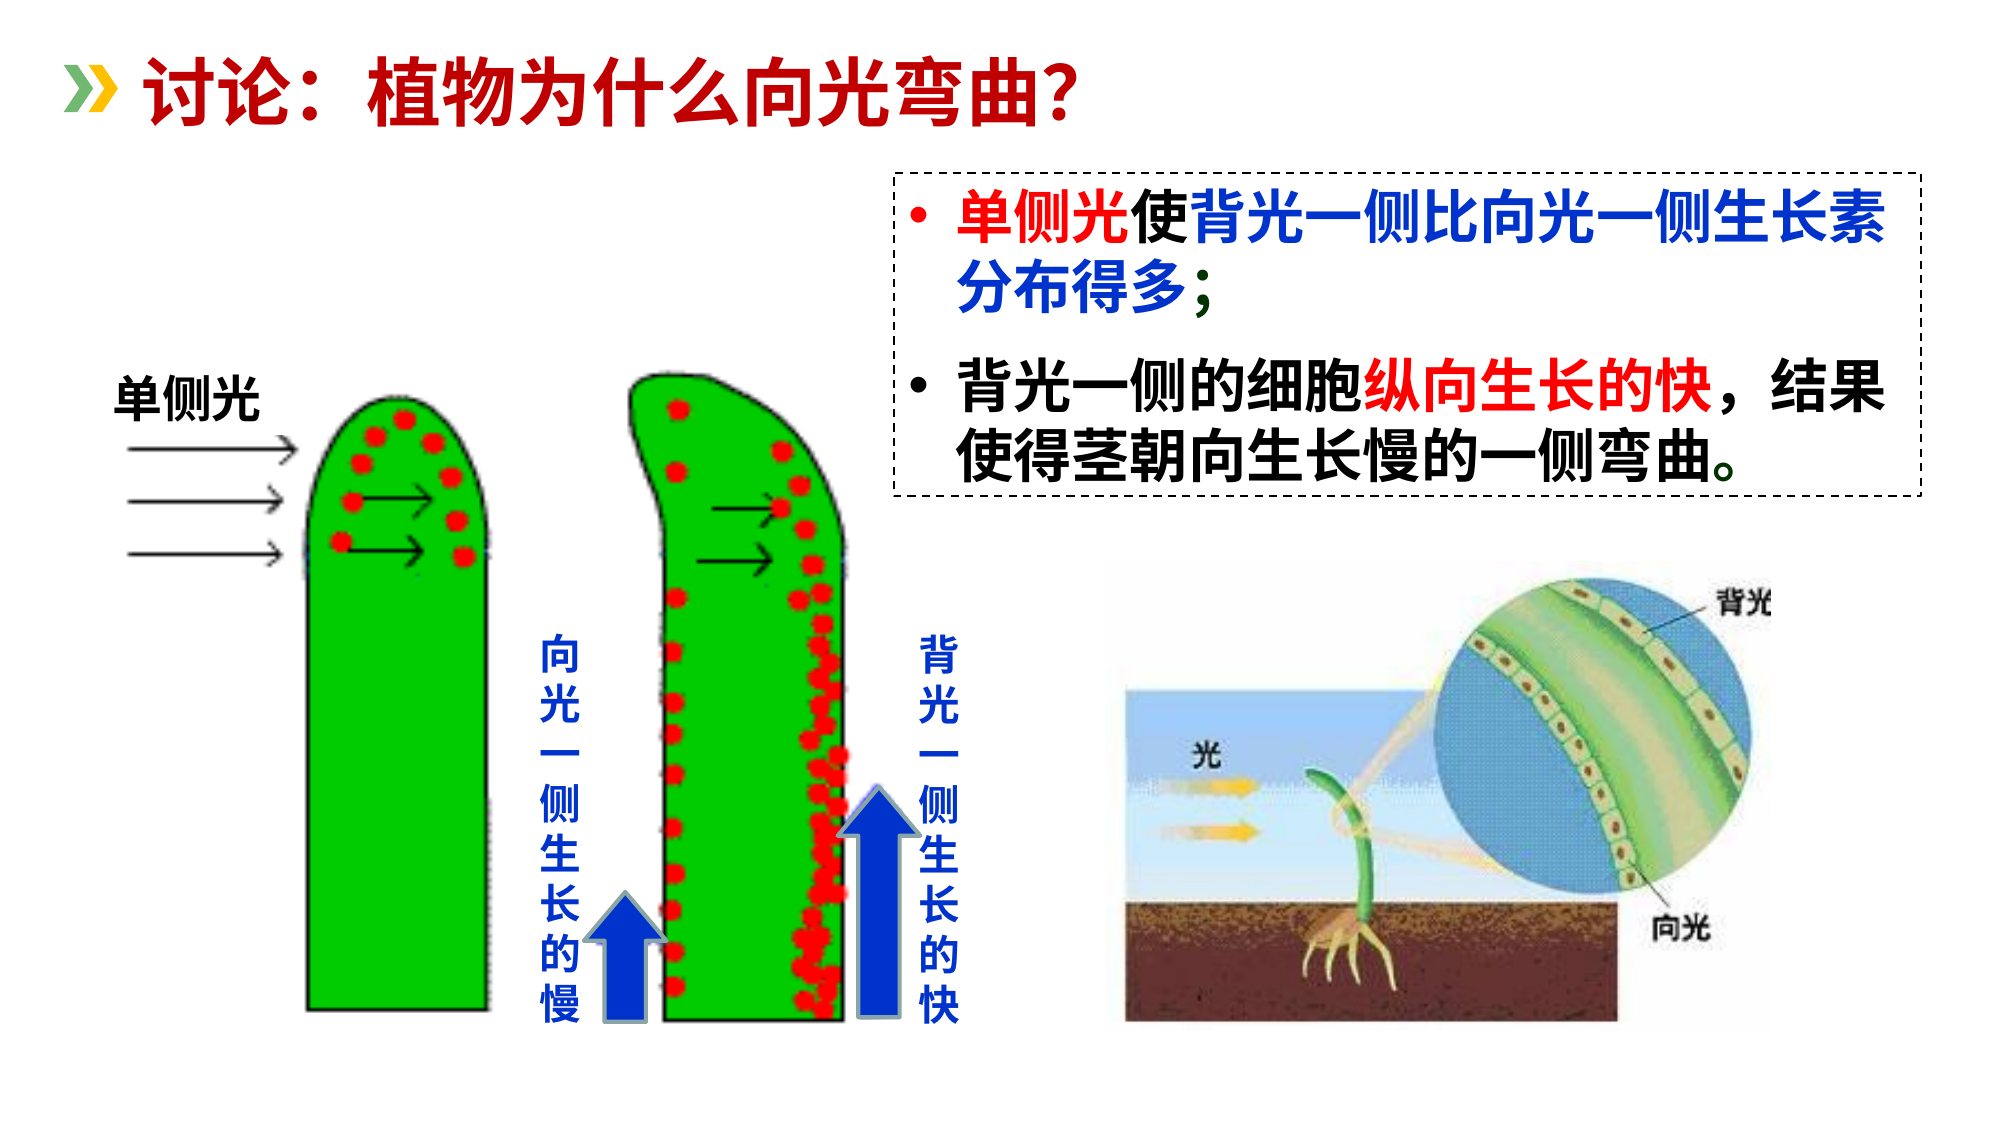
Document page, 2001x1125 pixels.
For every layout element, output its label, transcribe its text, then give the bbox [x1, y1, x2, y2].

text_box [72, 360, 975, 1041]
text_box 讨论：植物为什么向光弯曲？ [126, 38, 1207, 143]
picture [1106, 561, 1771, 1032]
text_box 单侧光使背光一侧比向光一侧生长素分布得多； 背光一侧的细胞纵向生长的快，结果使得茎朝向生长慢的一侧弯曲。 [893, 172, 1922, 497]
